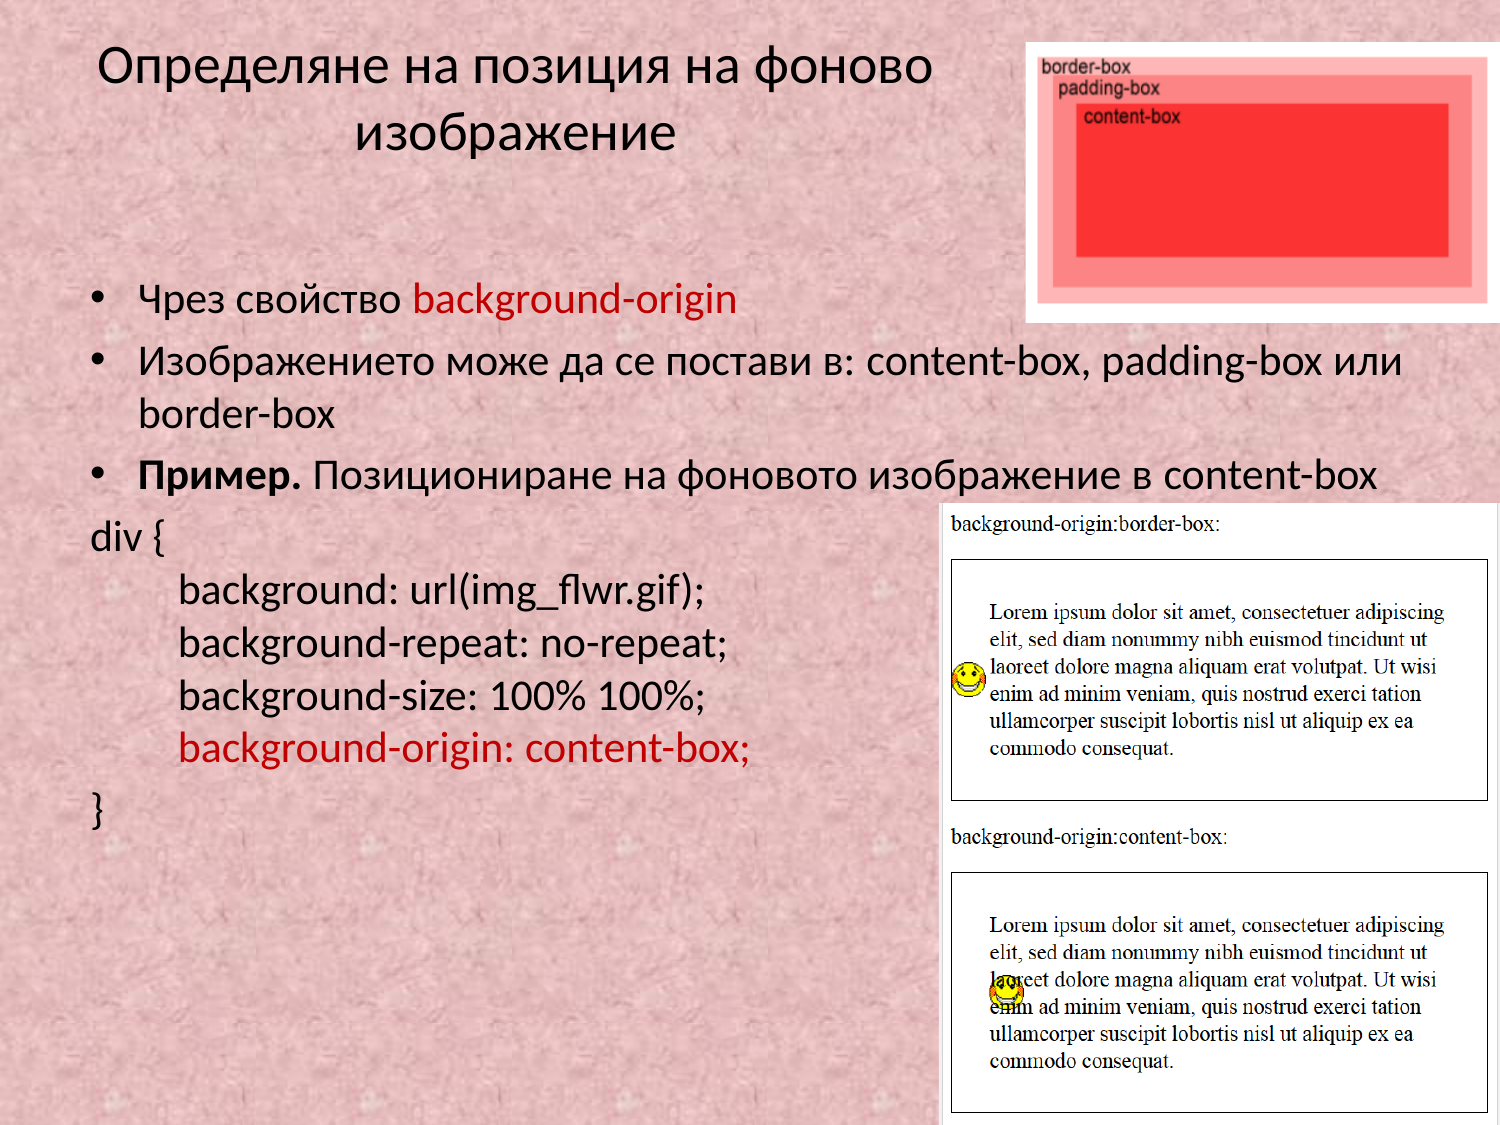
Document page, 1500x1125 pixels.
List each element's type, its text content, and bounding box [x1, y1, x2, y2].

picture [0, 0, 1500, 1125]
list Чрез свойство background-origin Изображението може да се постави в: content-box, padding-box или border-box Пример. Позициониране на фоновото изображение в content-box div { background: url(img_flwr.gif); background-repeat: no-repeat; background-size: 100% 100%; background-origin: content-box; } [75, 262, 1425, 1005]
title Определяне на позиция на фоново изображение [0, 19, 1034, 171]
